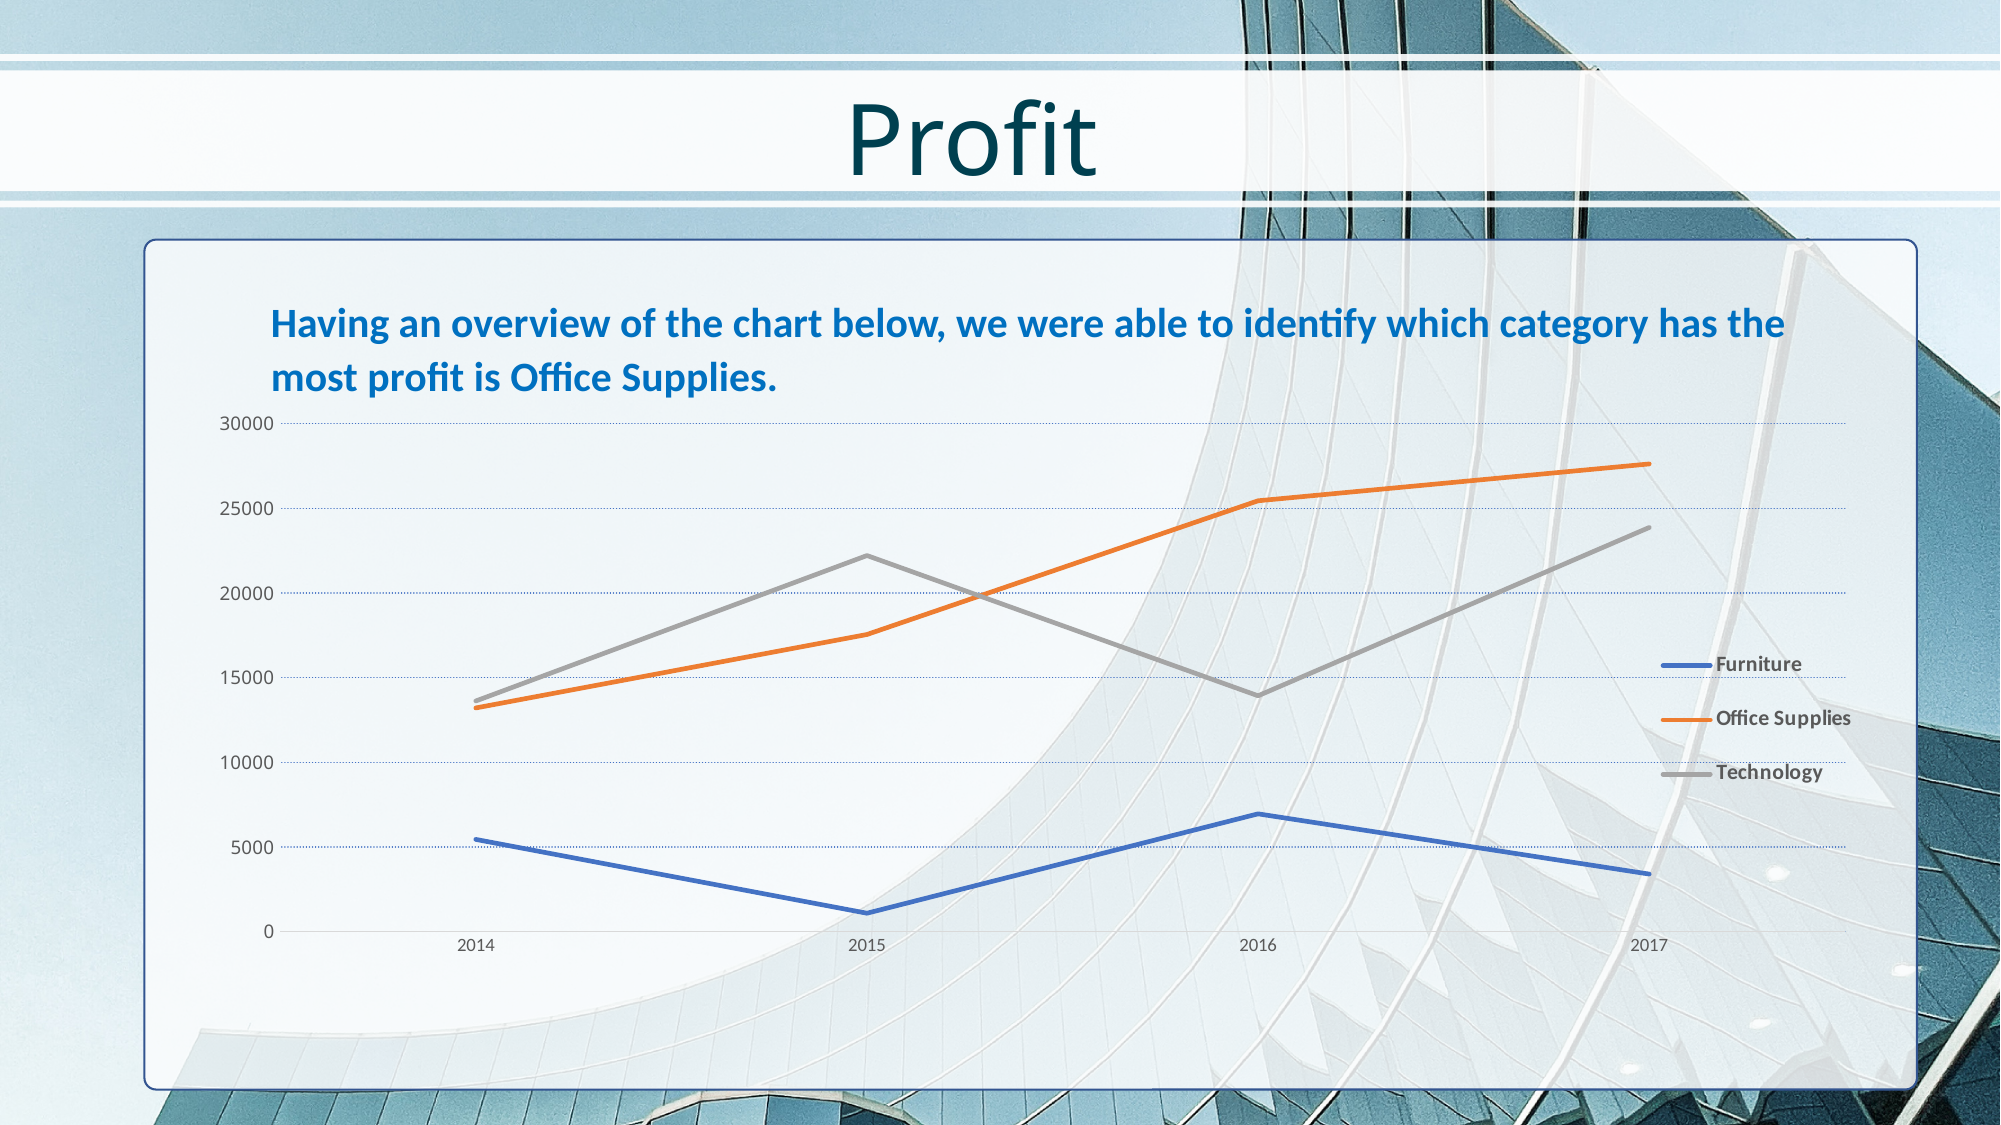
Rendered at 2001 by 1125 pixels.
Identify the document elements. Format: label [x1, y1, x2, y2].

chart [152, 405, 1878, 1000]
picture [0, 205, 2000, 1125]
picture [0, 58, 2000, 203]
picture [0, 0, 2000, 57]
